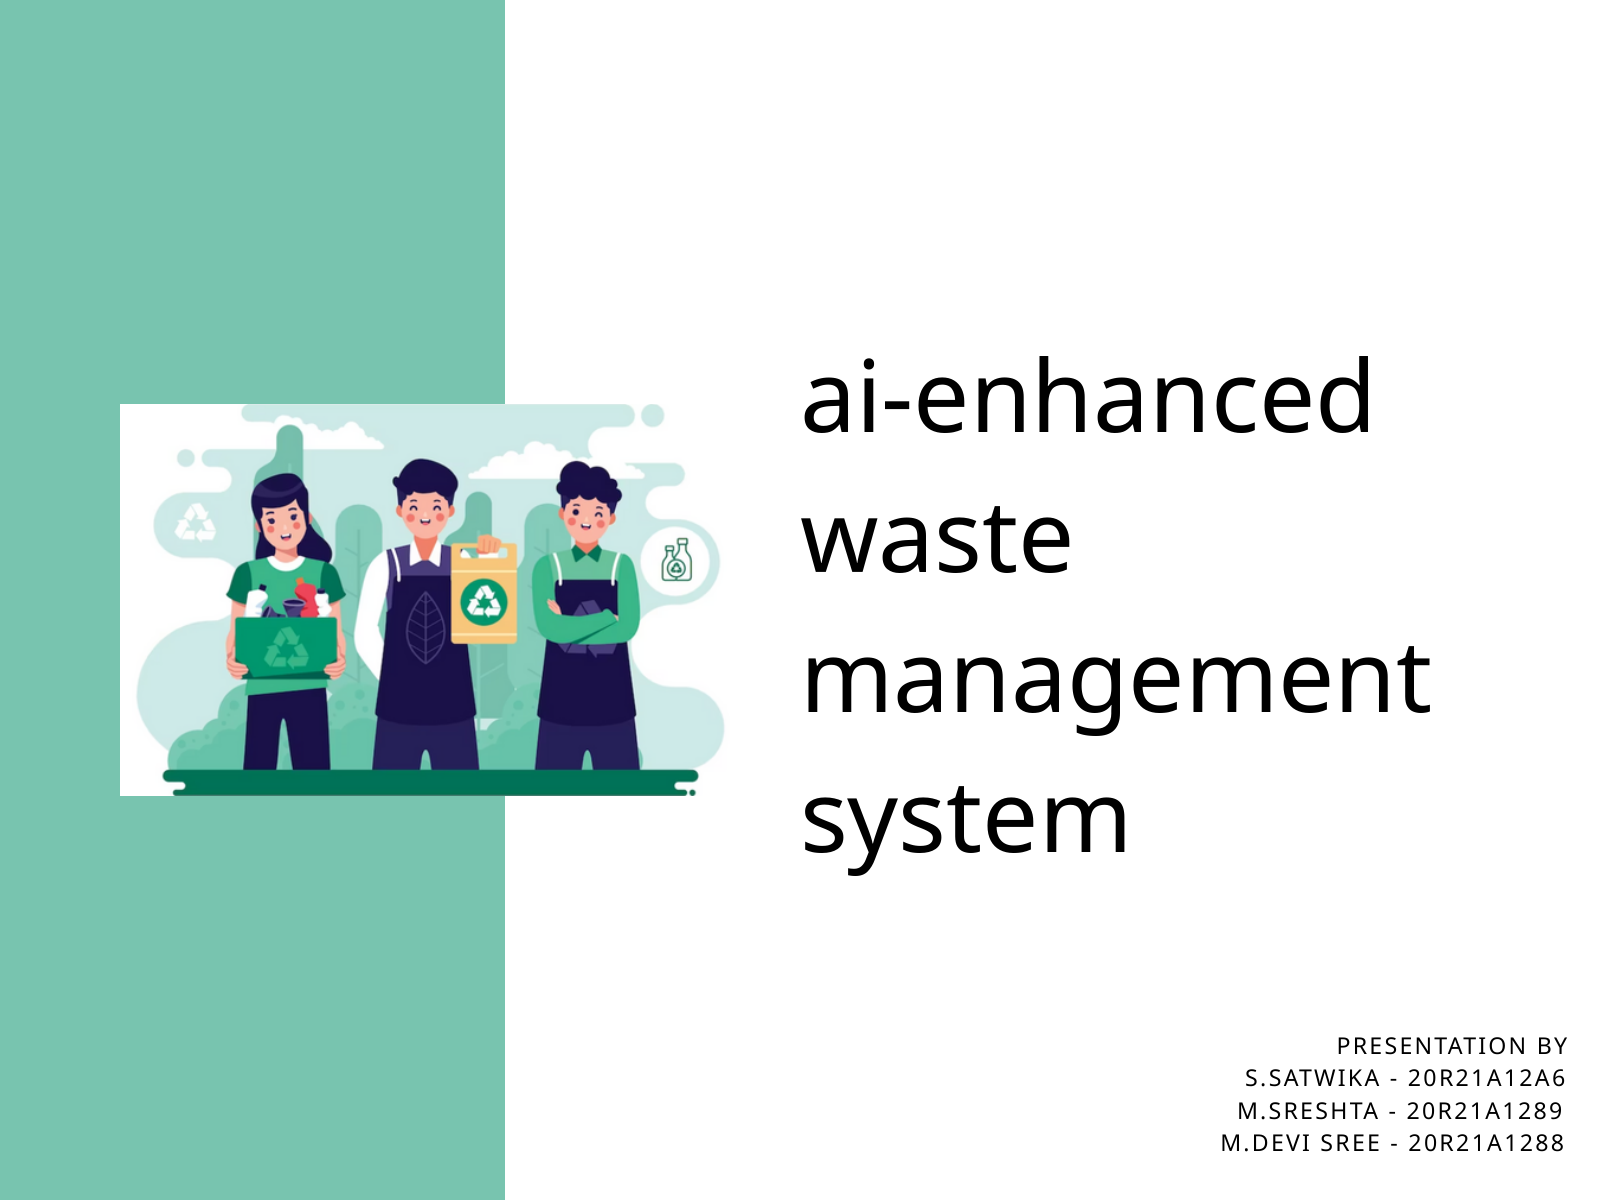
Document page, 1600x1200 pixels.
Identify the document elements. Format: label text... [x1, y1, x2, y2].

text_box ai-enhanced waste management system [800, 312, 1600, 873]
text_box PRESENTATION BY S.SATWIKA - 20R21A12A6 M.SRESHTA - 20R21A1289 M.DEVI SREE - 20R21A1288 [1187, 1026, 1600, 1157]
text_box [0, 0, 506, 1200]
text_box [510, 404, 737, 796]
